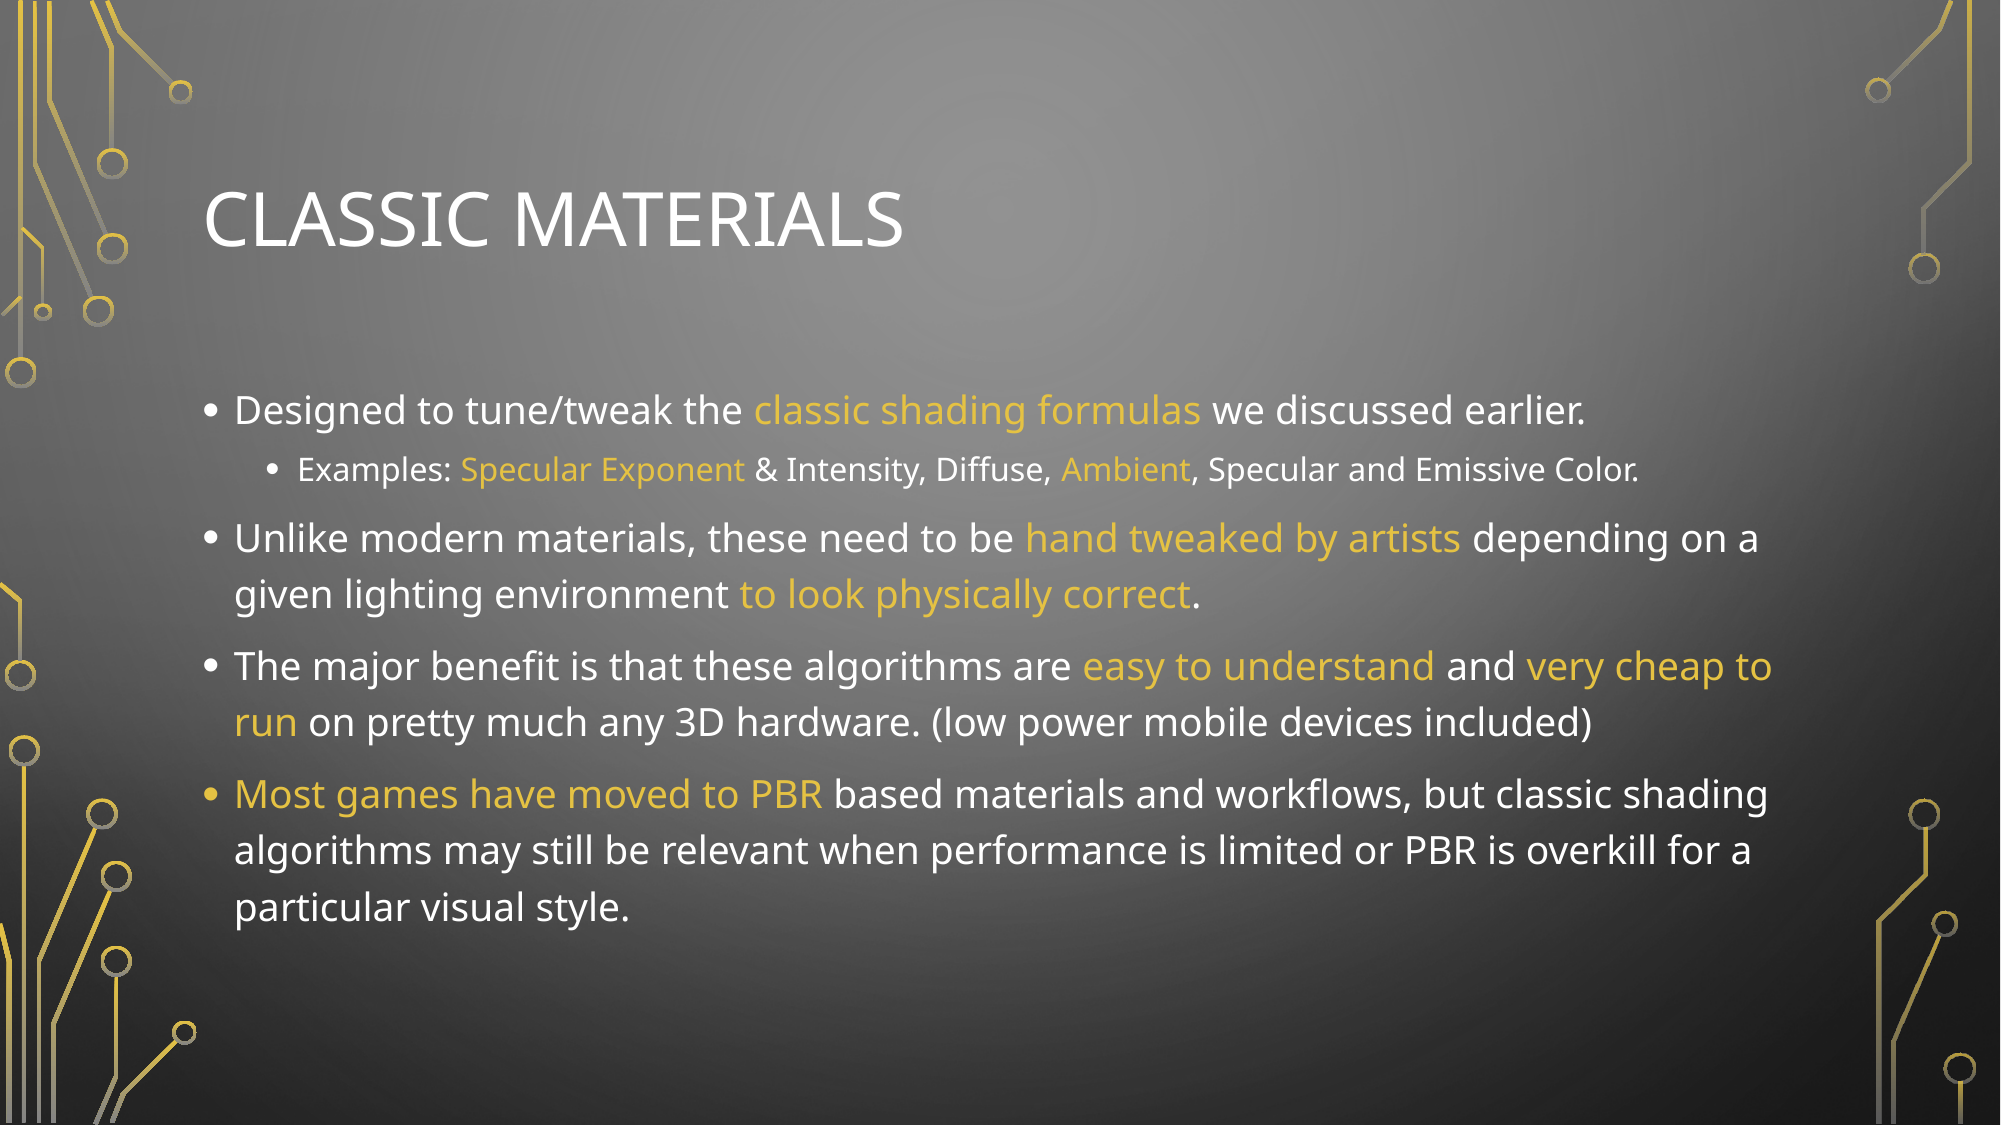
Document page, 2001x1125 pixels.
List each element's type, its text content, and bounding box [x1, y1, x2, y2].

title CLASSIC MATERIALS [187, 101, 1813, 344]
list Designed to tune/tweak the classic shading formulas we discussed earlier. Examples: Specular Exponent & Intensity, Diffuse, Ambient, Specular and Emissive Color. Unlike modern materials, these need to be hand tweaked by artists depending on a given lighting environment to look physically correct. The major benefit is that these algorithms are easy to understand and very cheap to run on pretty much any 3D hardware. (low power mobile devices included) Most games have moved to PBR based materials and workflows, but classic shading algorithms may still be relevant when performance is limited or PBR is overkill for a particular visual style. [187, 369, 1813, 950]
